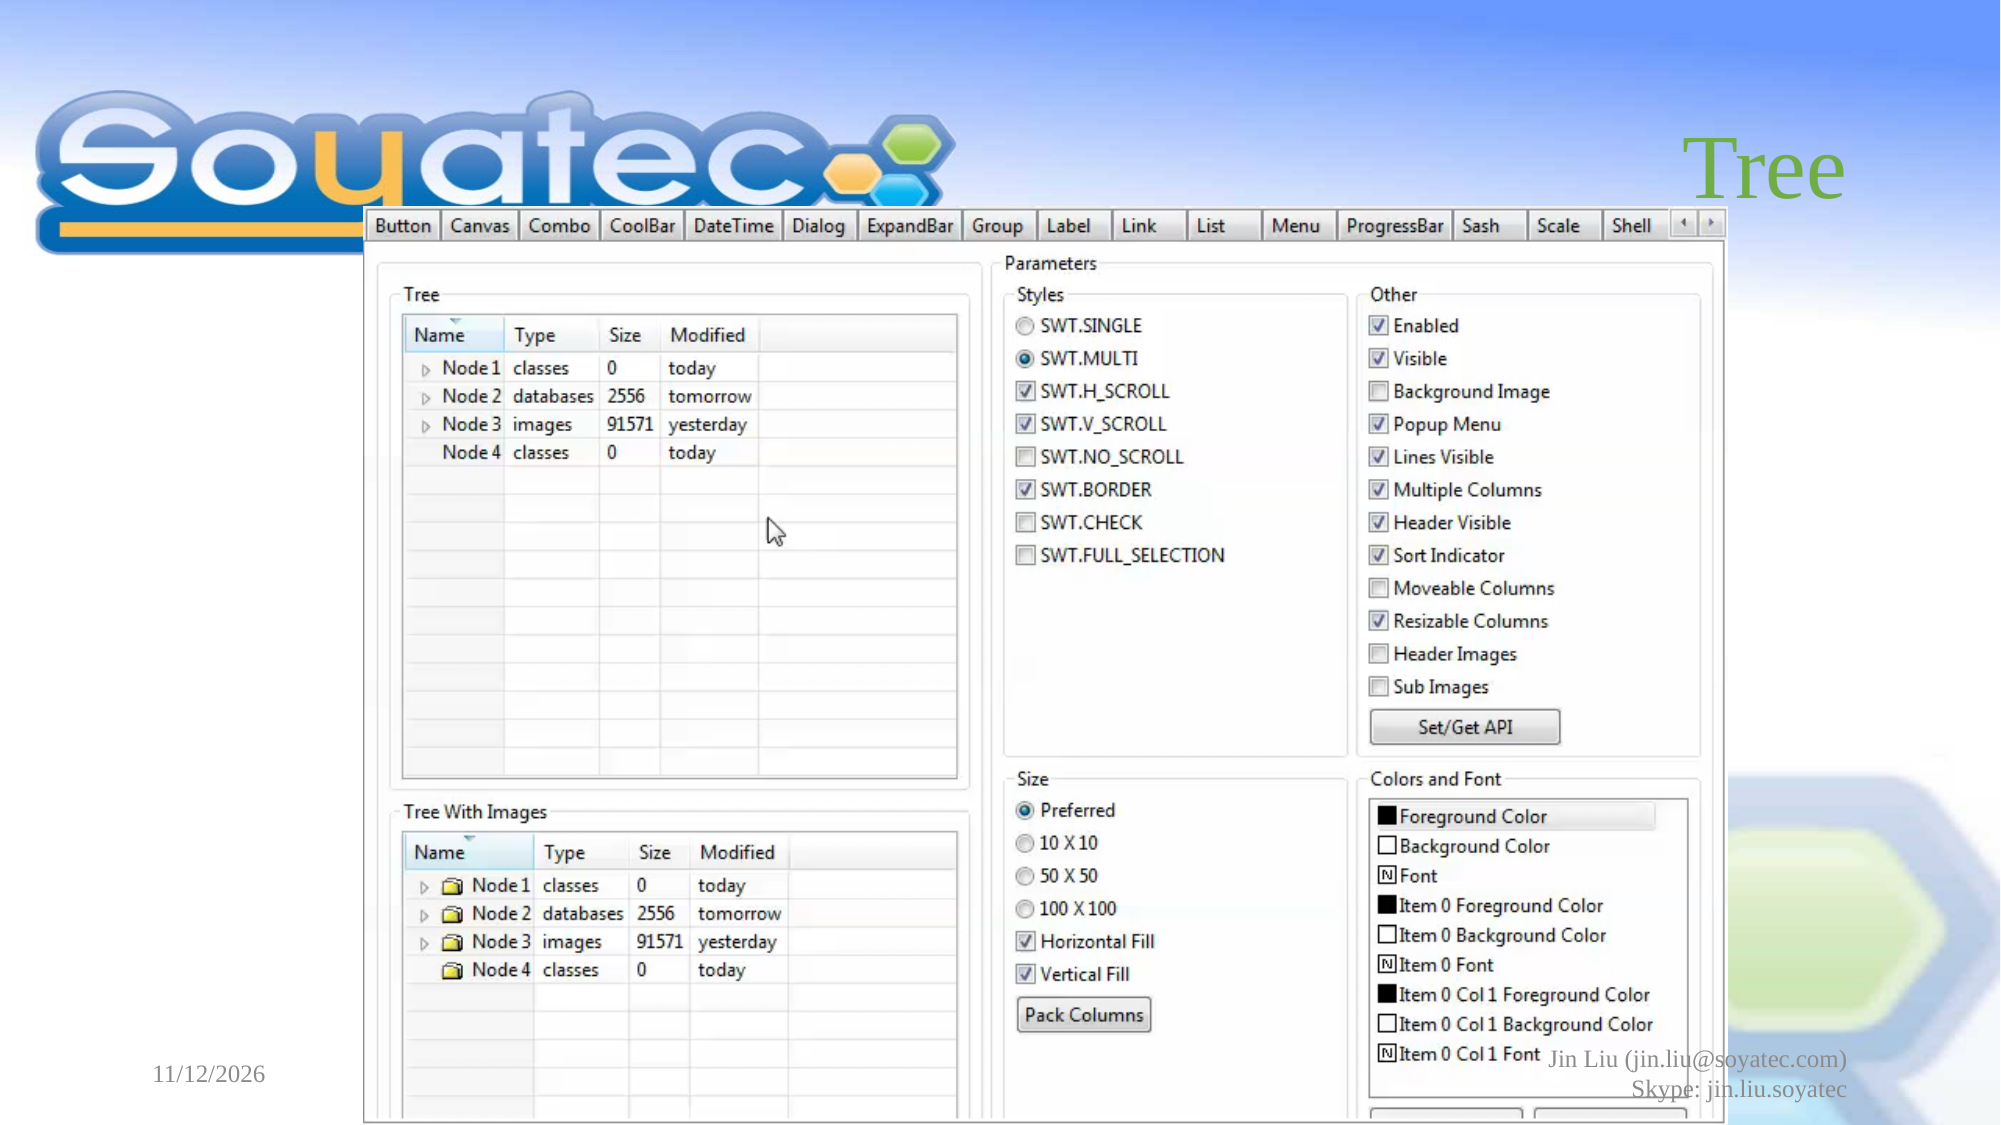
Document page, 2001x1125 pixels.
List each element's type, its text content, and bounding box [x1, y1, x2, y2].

title Tree [968, 59, 1863, 278]
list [362, 206, 1729, 1125]
picture [0, 0, 2001, 1125]
slide_number Jin Liu (jin.liu@soyatec.com) Skype: jin.liu.soyatec [1729, 1042, 1863, 1103]
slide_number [137, 1042, 362, 1103]
